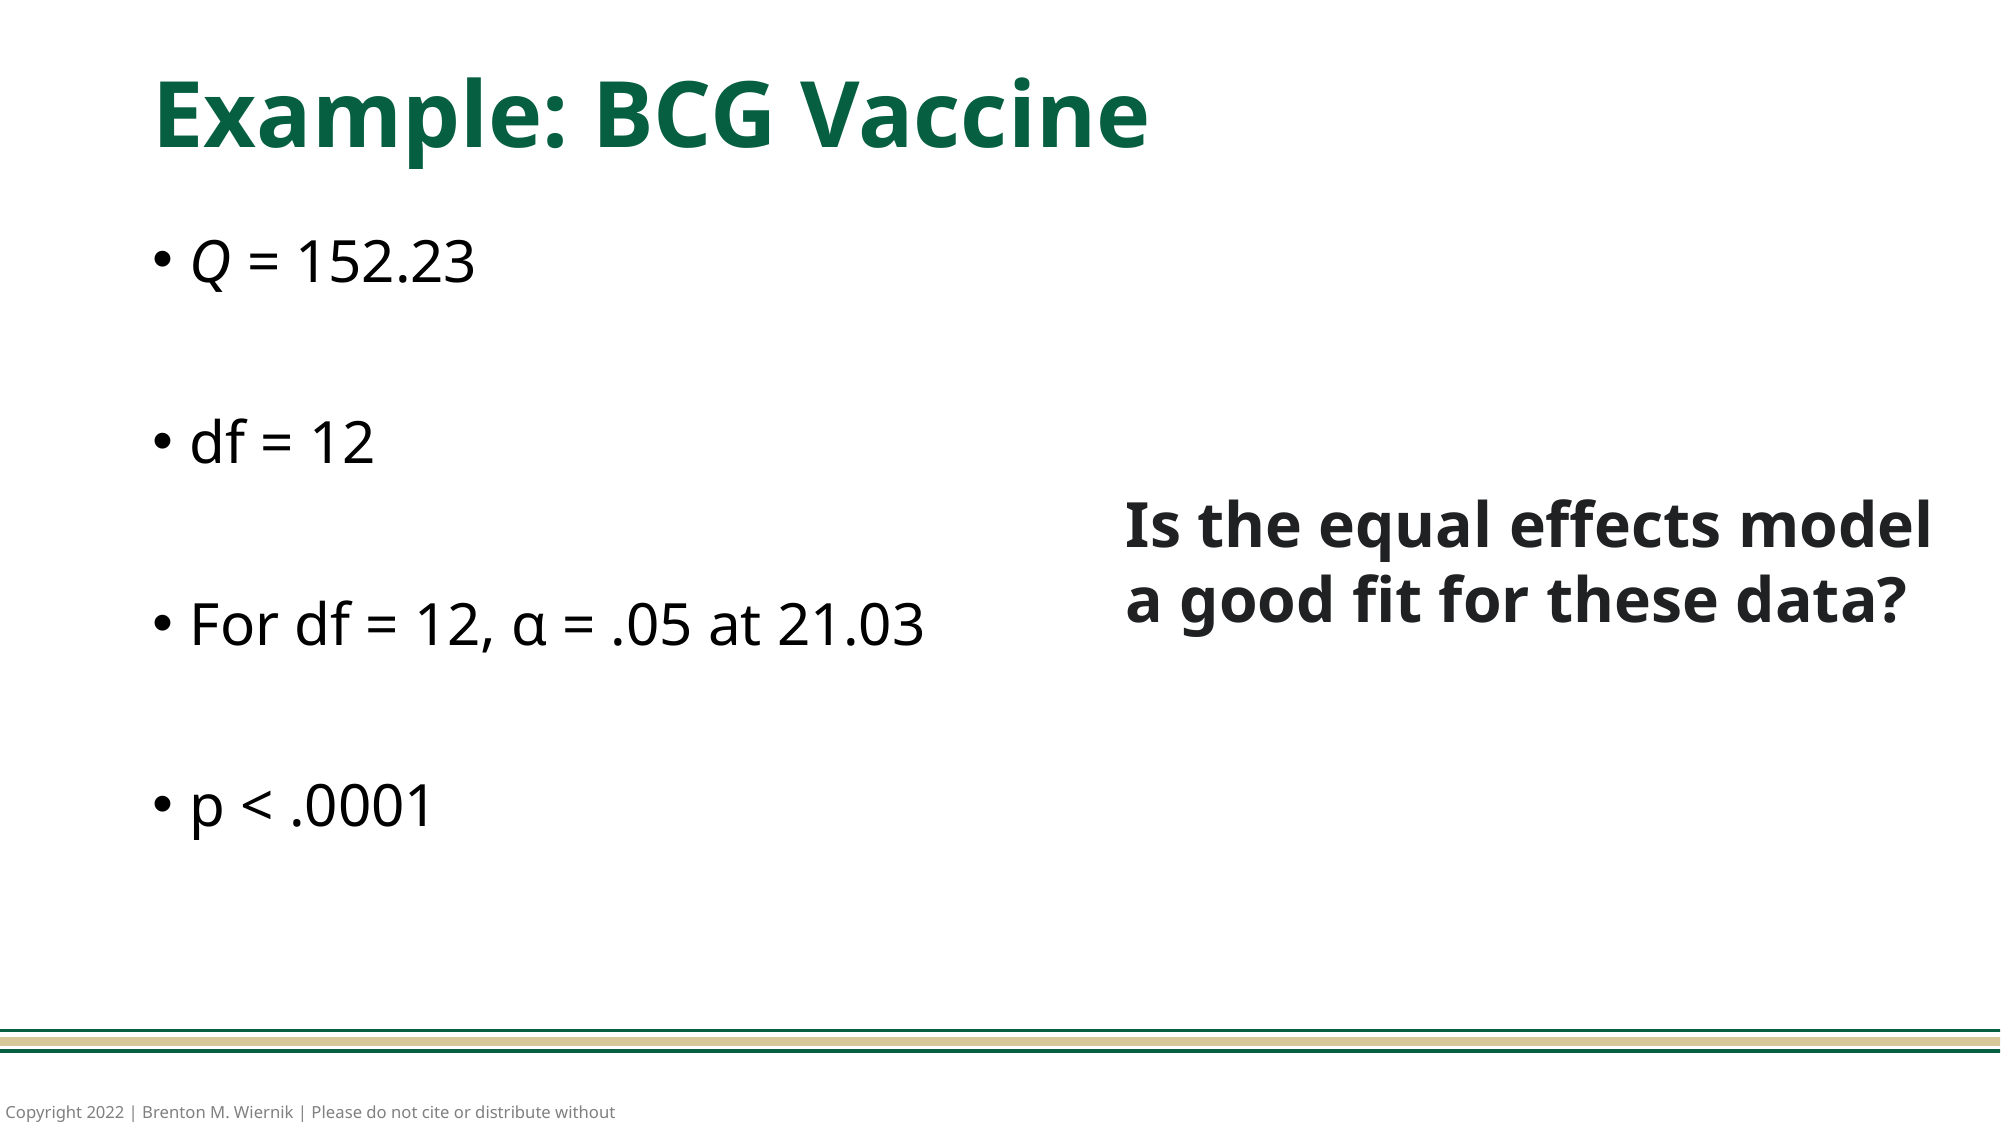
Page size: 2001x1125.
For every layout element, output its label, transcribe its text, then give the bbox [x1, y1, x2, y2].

text_box Is the equal effects model a good fit for these data? [1111, 477, 1974, 643]
title Example: BCG Vaccine [137, 59, 1863, 177]
list Q = 152.23 df = 12 For df = 12, α = .05 at 21.03 p < .0001 [137, 216, 1863, 906]
